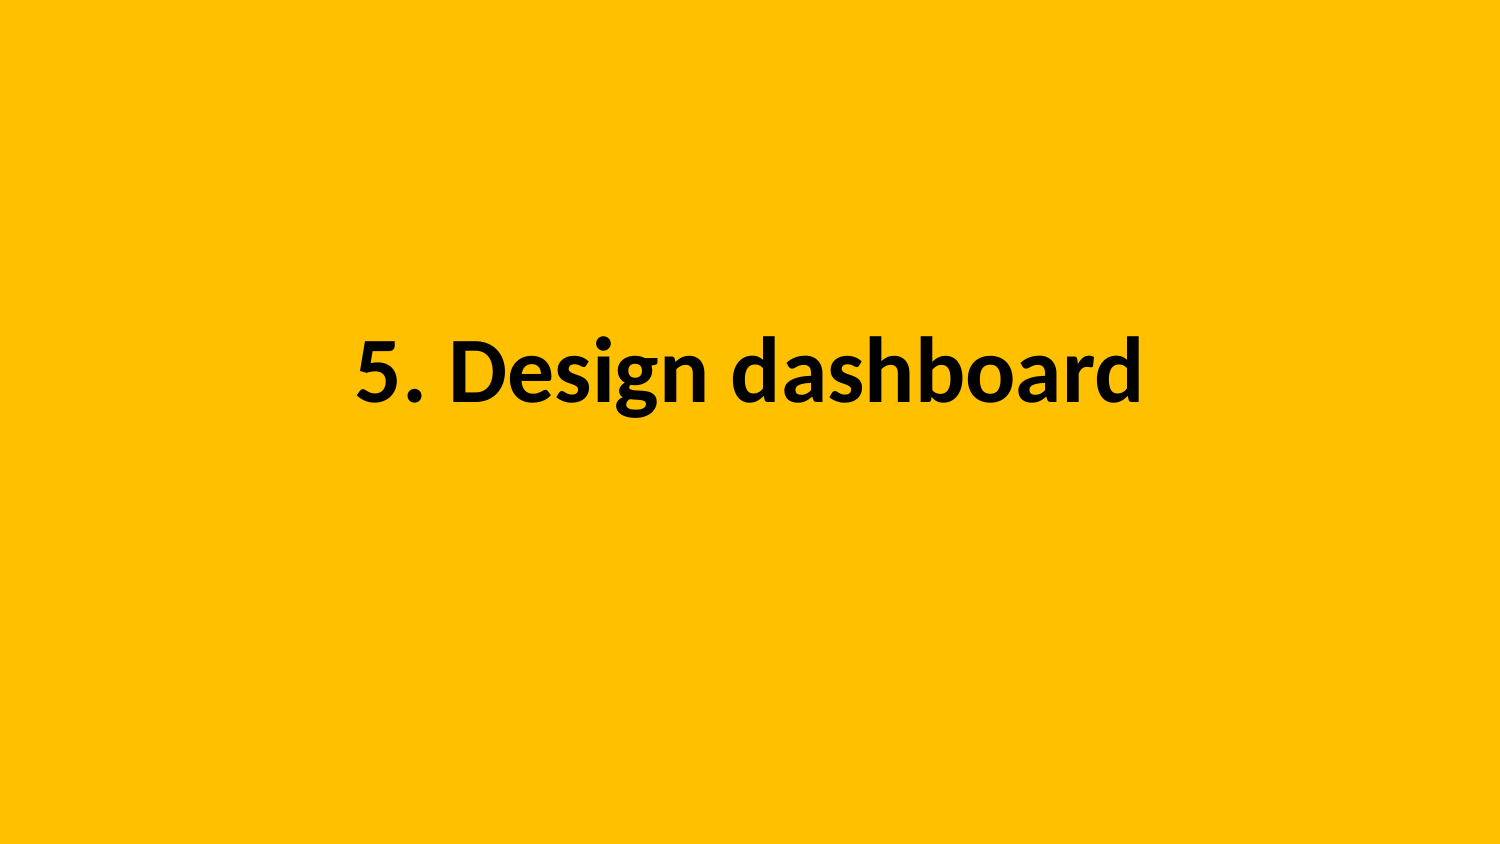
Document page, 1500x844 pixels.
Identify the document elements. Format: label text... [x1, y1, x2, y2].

text_box 5. Design dashboard [130, 302, 1370, 427]
